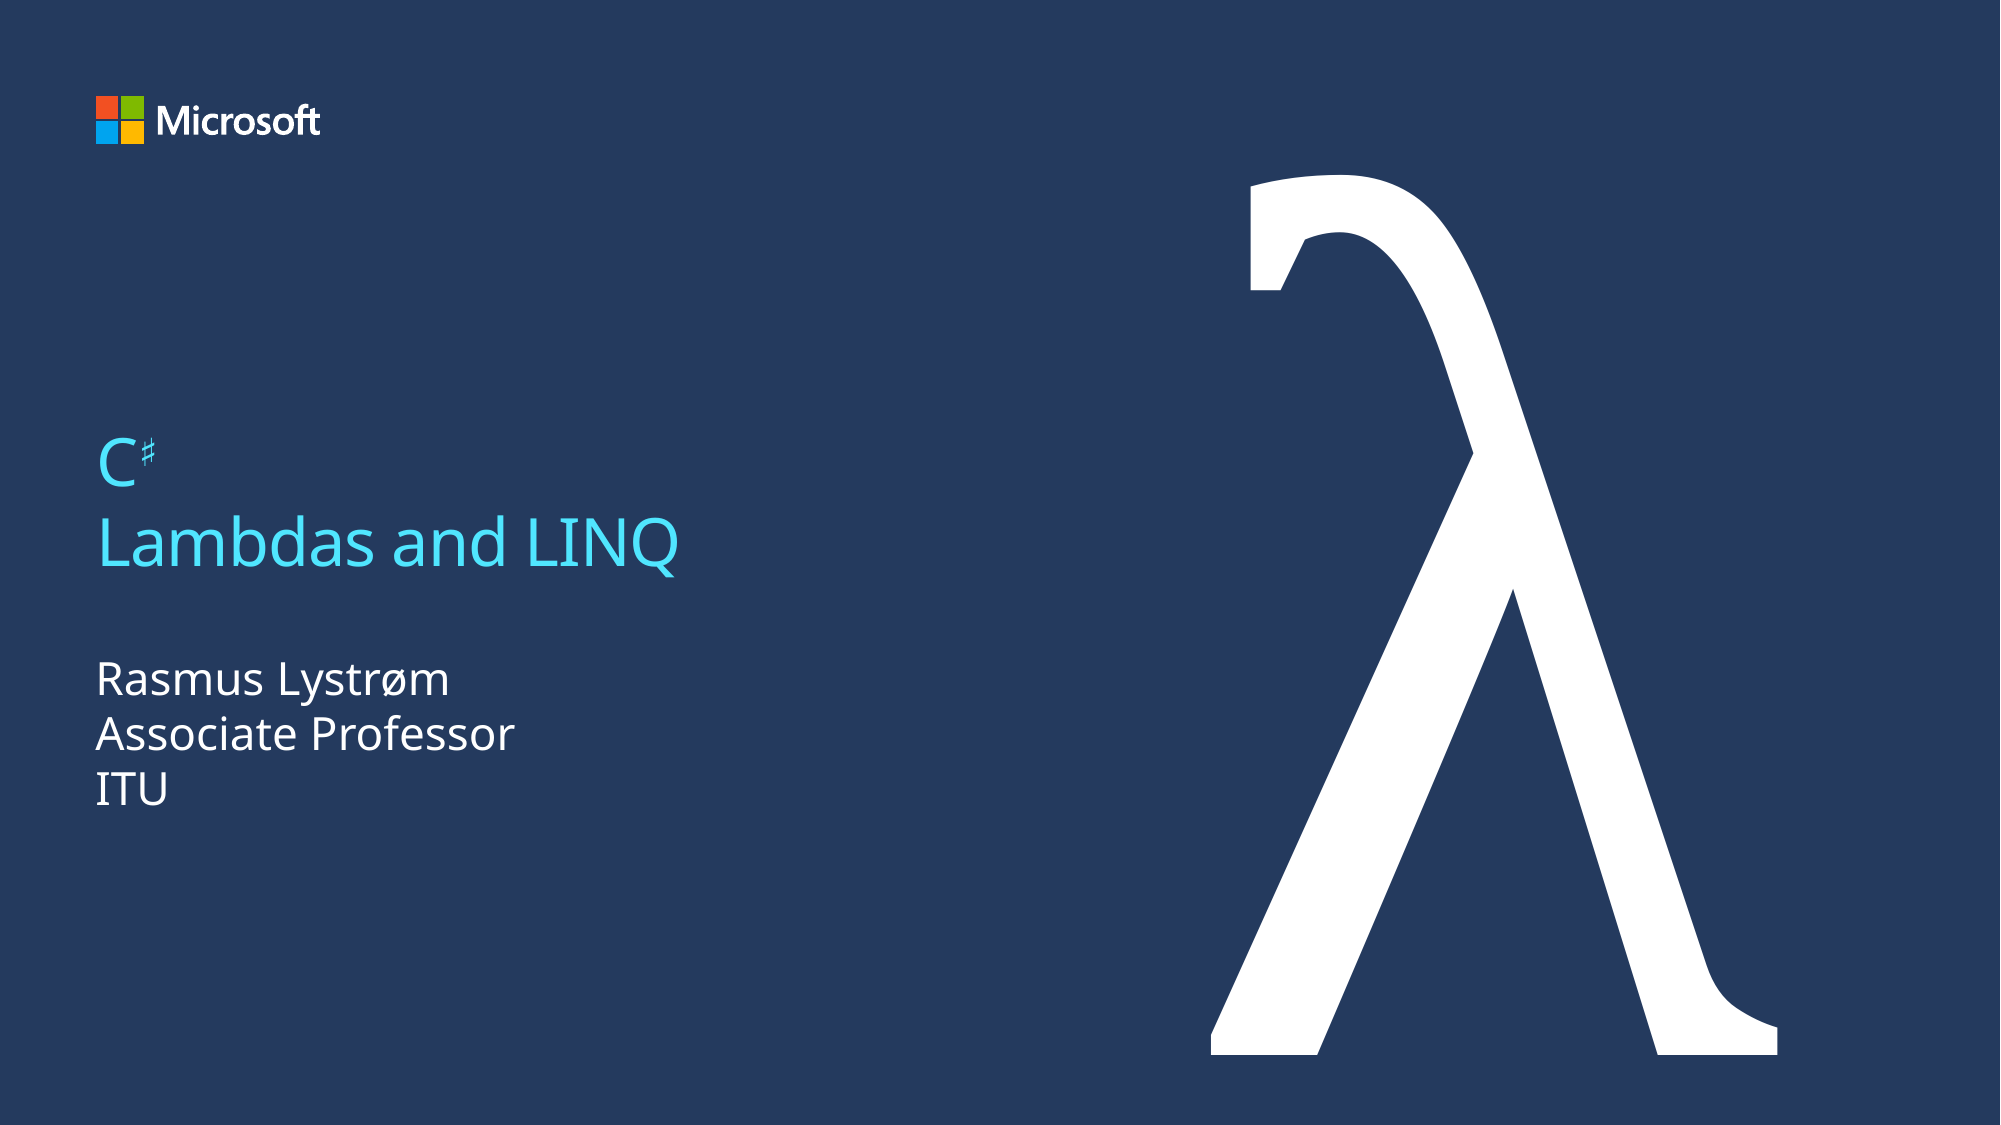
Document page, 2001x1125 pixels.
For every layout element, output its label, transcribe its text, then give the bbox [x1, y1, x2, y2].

text_box λ [1178, 0, 1904, 1125]
list Rasmus Lystrøm Associate Professor ITU [95, 650, 779, 817]
title C♯ Lambdas and LINQ [96, 418, 781, 580]
